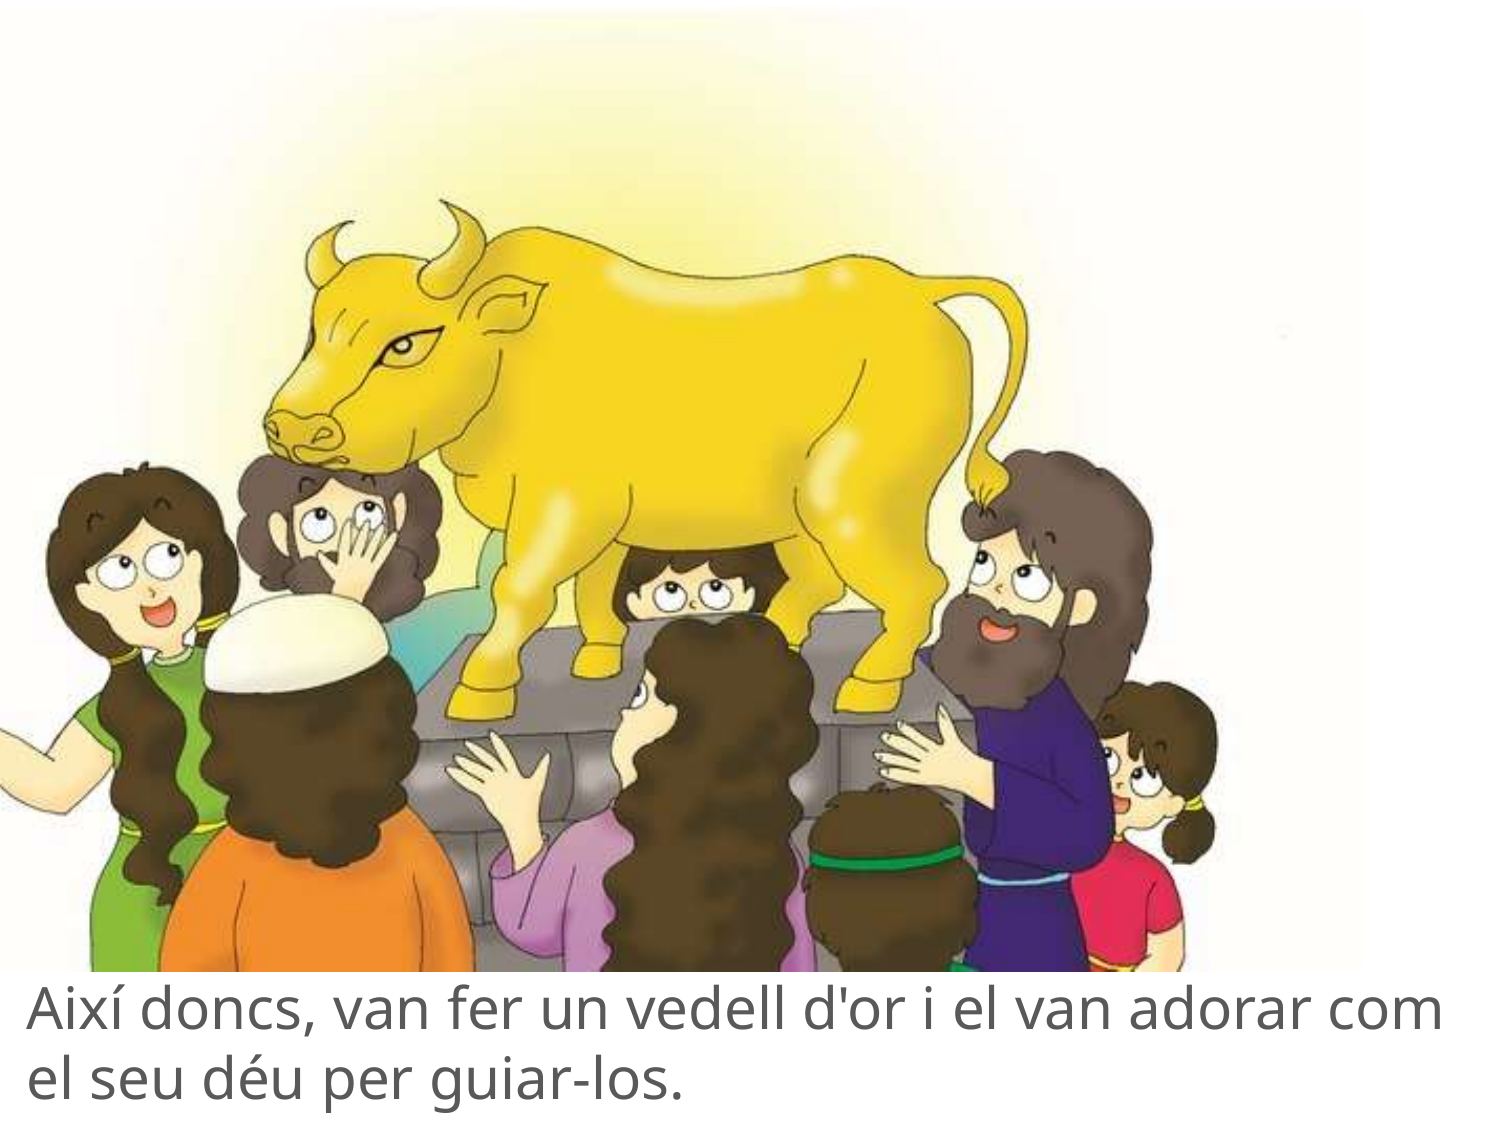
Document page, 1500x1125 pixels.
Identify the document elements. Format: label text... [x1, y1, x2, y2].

text_box Així doncs, van fer un vedell d'or i el van adorar com el seu déu per guiar-los. [11, 964, 1483, 1119]
picture [0, 6, 1364, 972]
